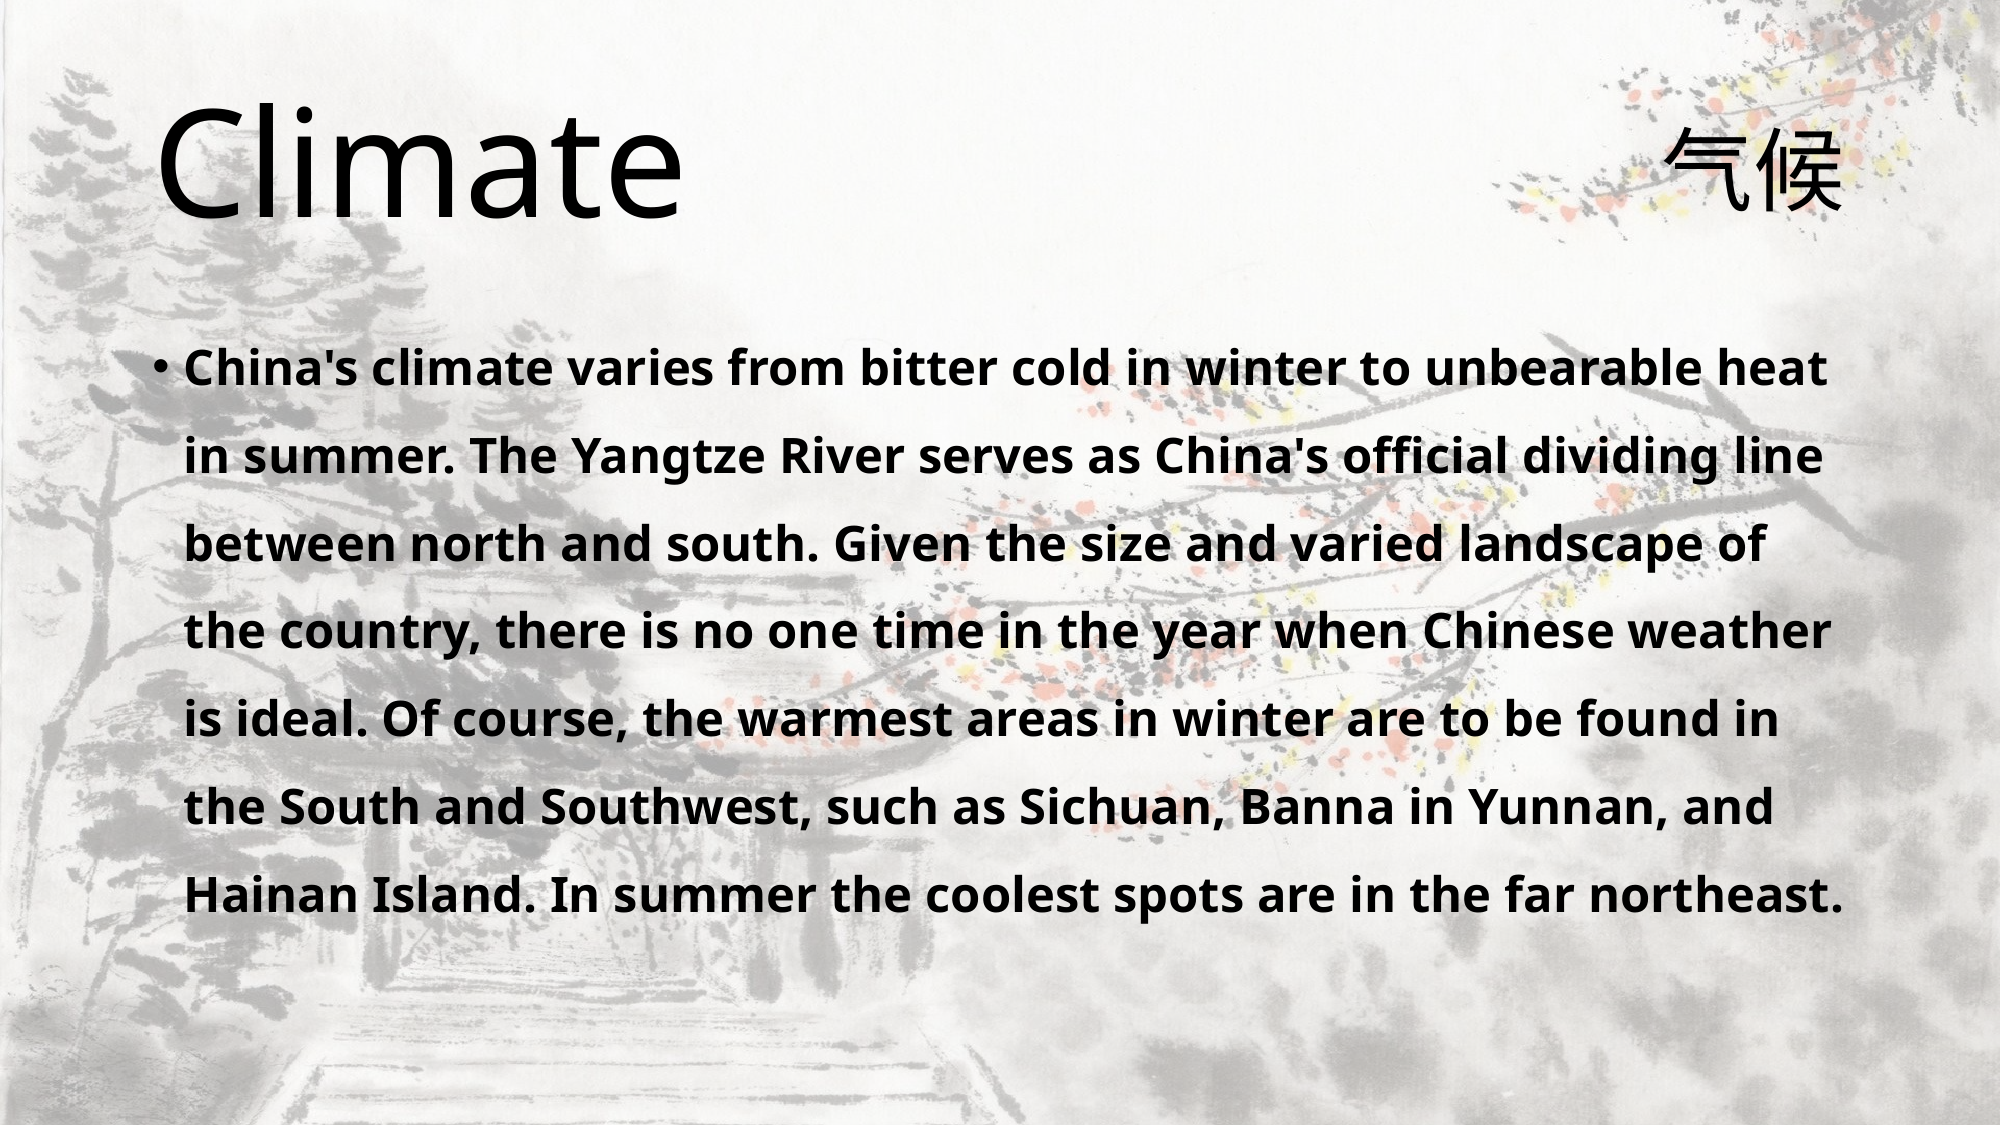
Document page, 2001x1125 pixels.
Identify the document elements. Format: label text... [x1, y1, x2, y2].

list China's climate varies from bitter cold in winter to unbearable heat in summer. The Yangtze River serves as China's official dividing line between north and south. Given the size and varied landscape of the country, there is no one time in the year when Chinese weather is ideal. Of course, the warmest areas in winter are to be found in the South and Southwest, such as Sichuan, Banna in Yunnan, and Hainan Island. In summer the coolest spots are in the far northeast. [137, 299, 1863, 1014]
text_box 气候 [1644, 105, 1863, 231]
title Climate [137, 59, 1863, 278]
